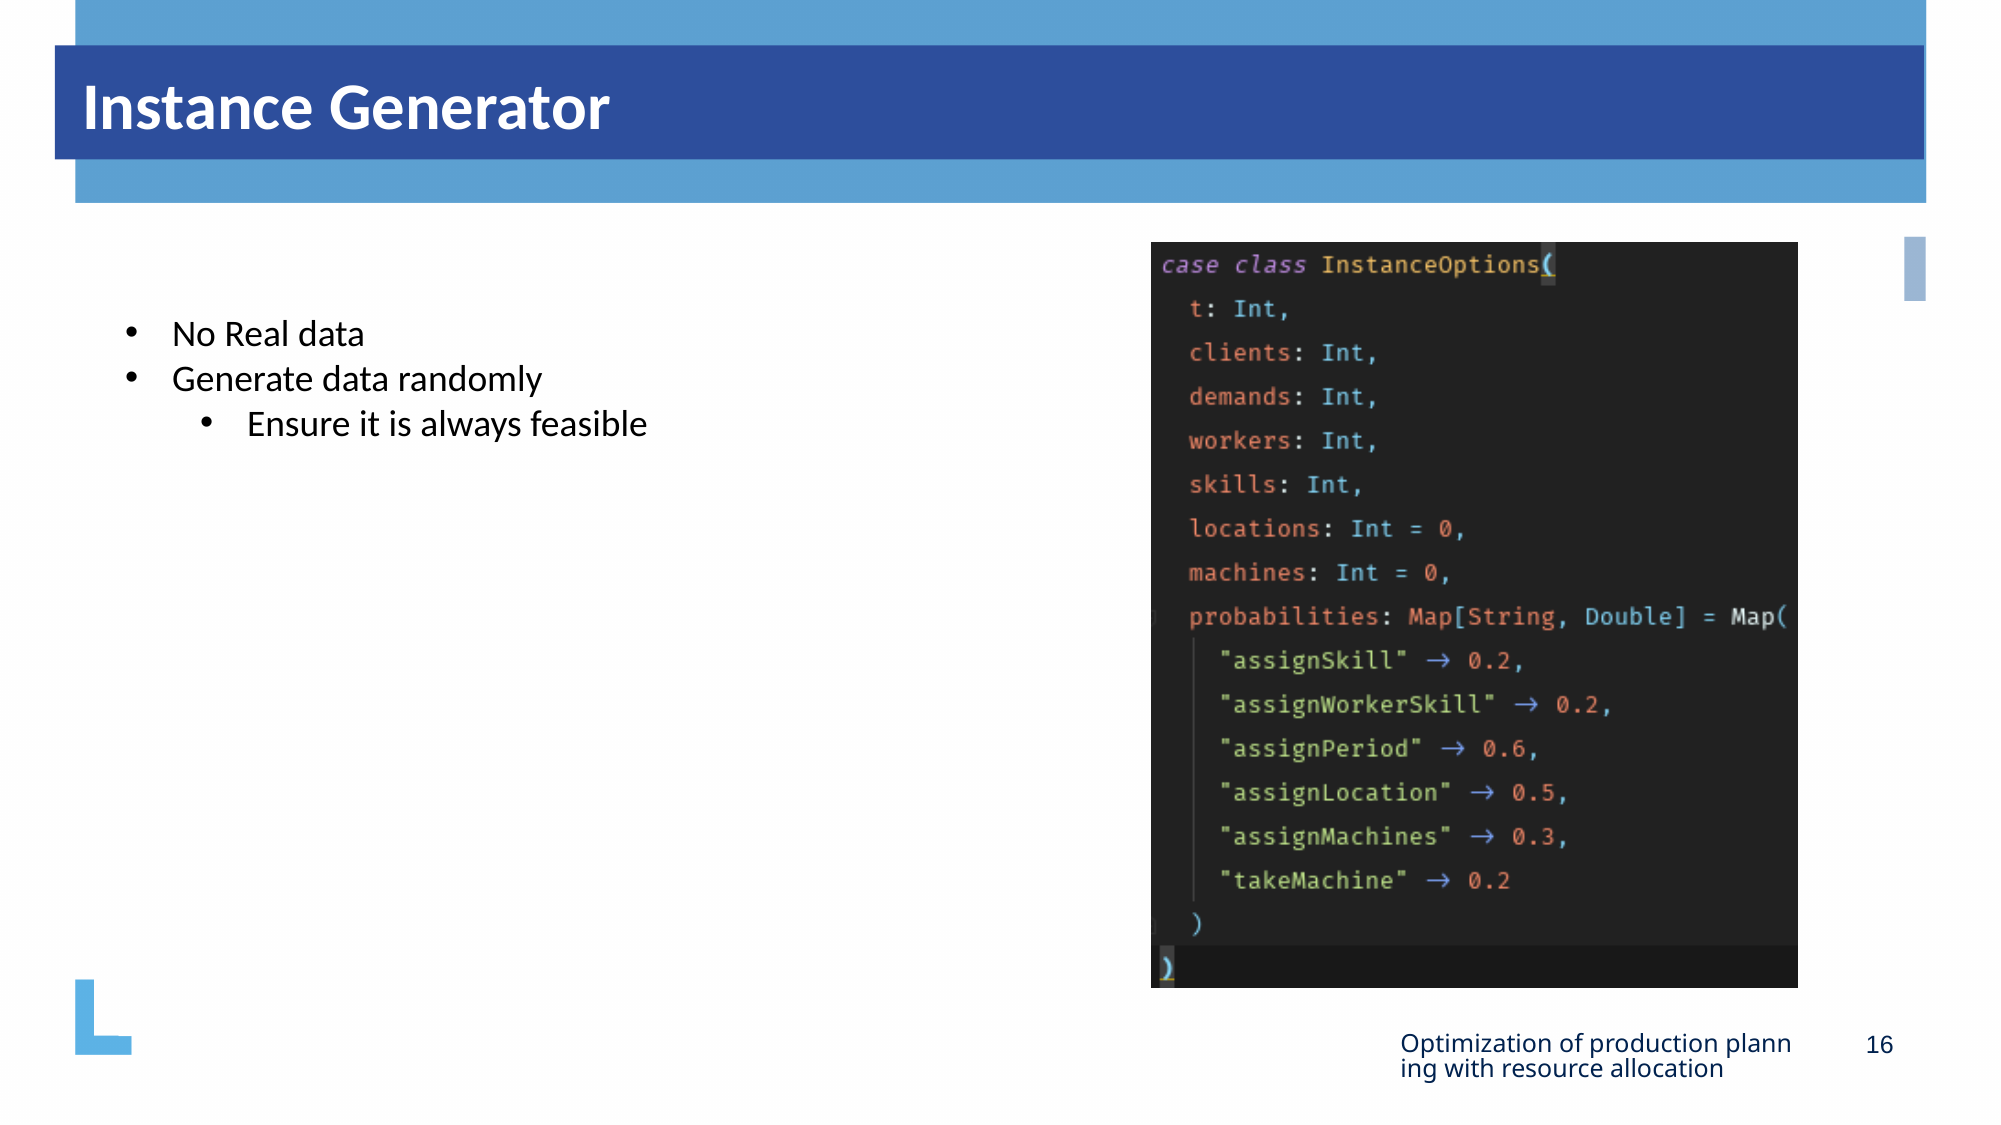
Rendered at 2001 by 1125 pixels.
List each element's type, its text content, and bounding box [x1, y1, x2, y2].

picture [0, 0, 2001, 1125]
title Instance Generator [67, 46, 1916, 161]
text_box No Real data Generate data randomly Ensure it is always feasible [110, 302, 832, 452]
footer Optimization of production planning with resource allocation [1385, 1014, 1810, 1074]
slide_number 16 [1827, 1014, 1909, 1074]
